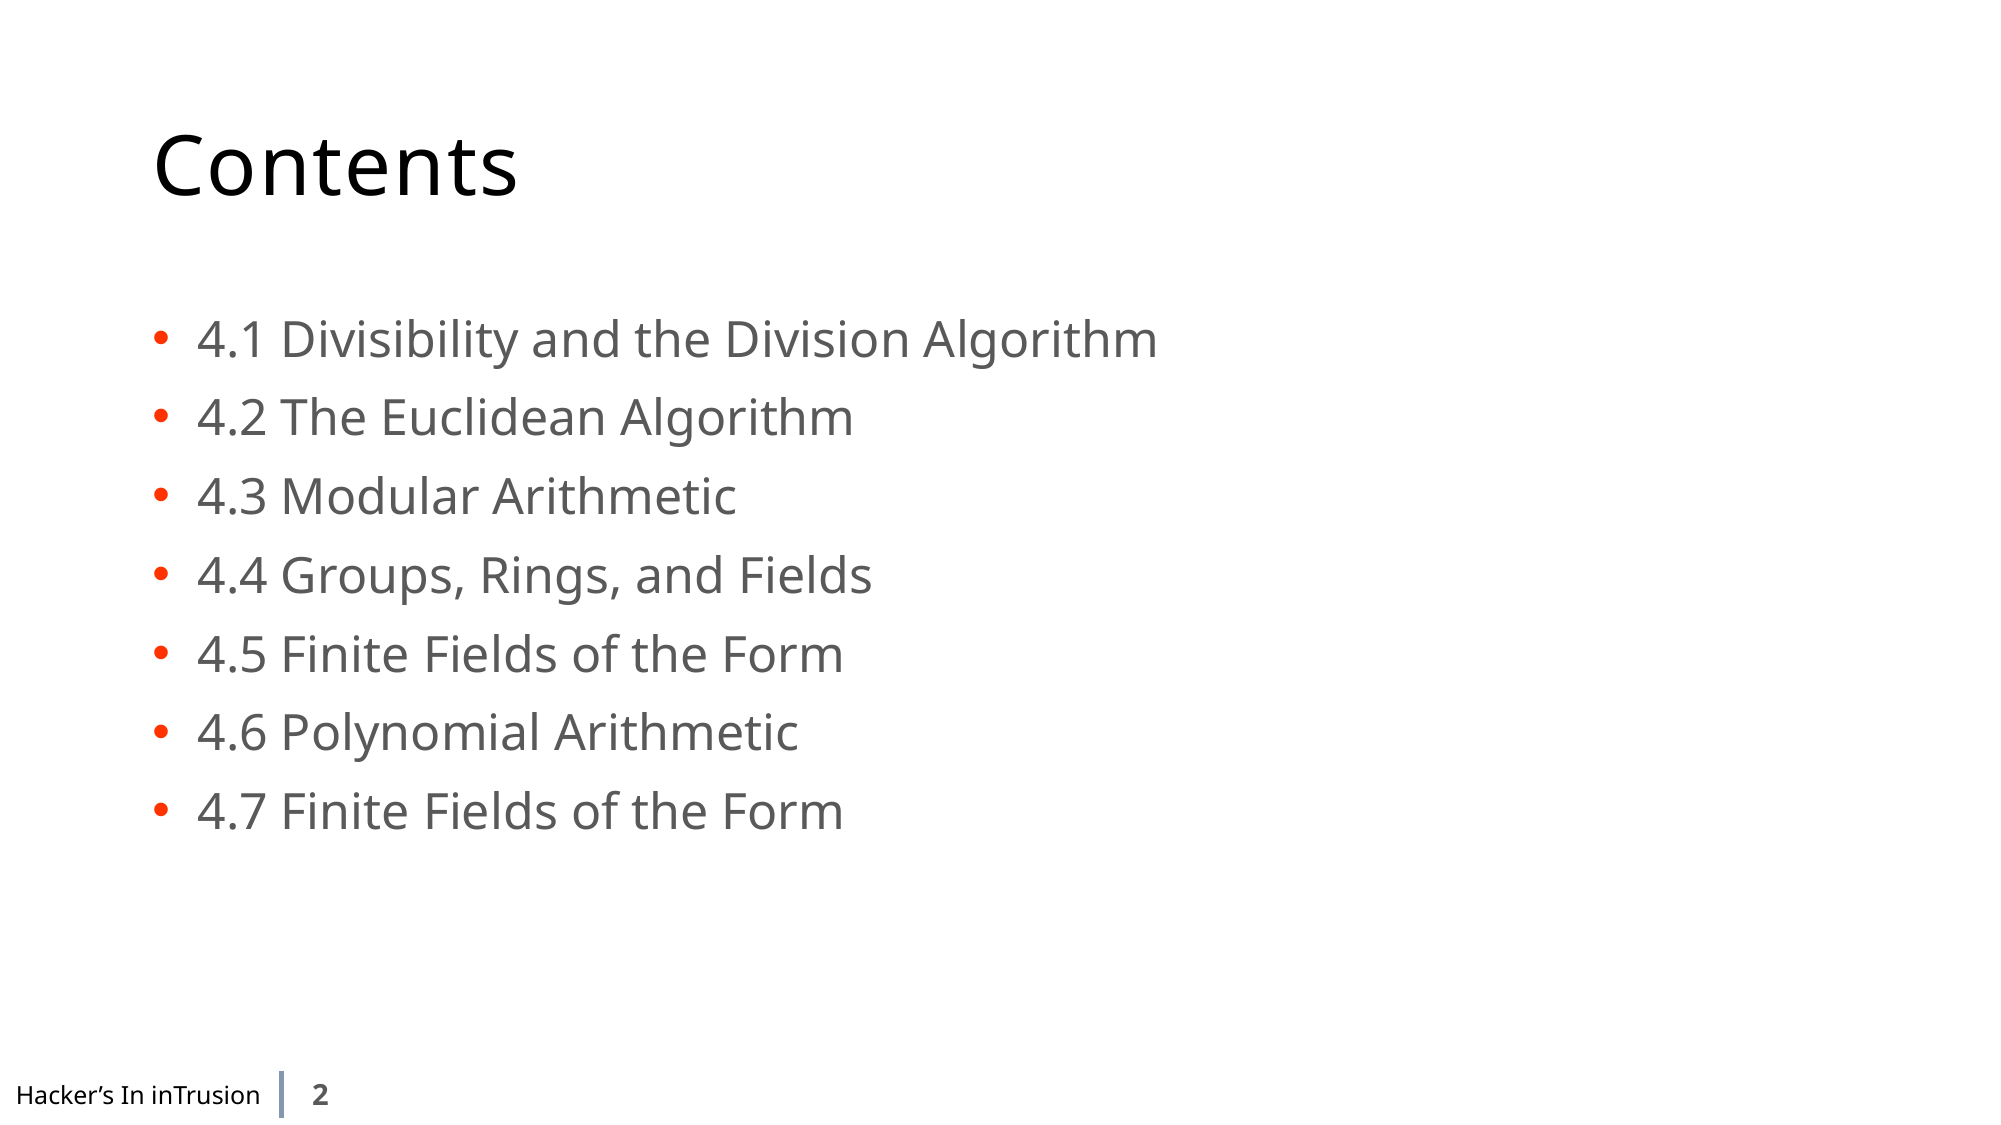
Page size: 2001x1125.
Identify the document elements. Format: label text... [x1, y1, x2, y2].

title Contents [137, 59, 1863, 278]
